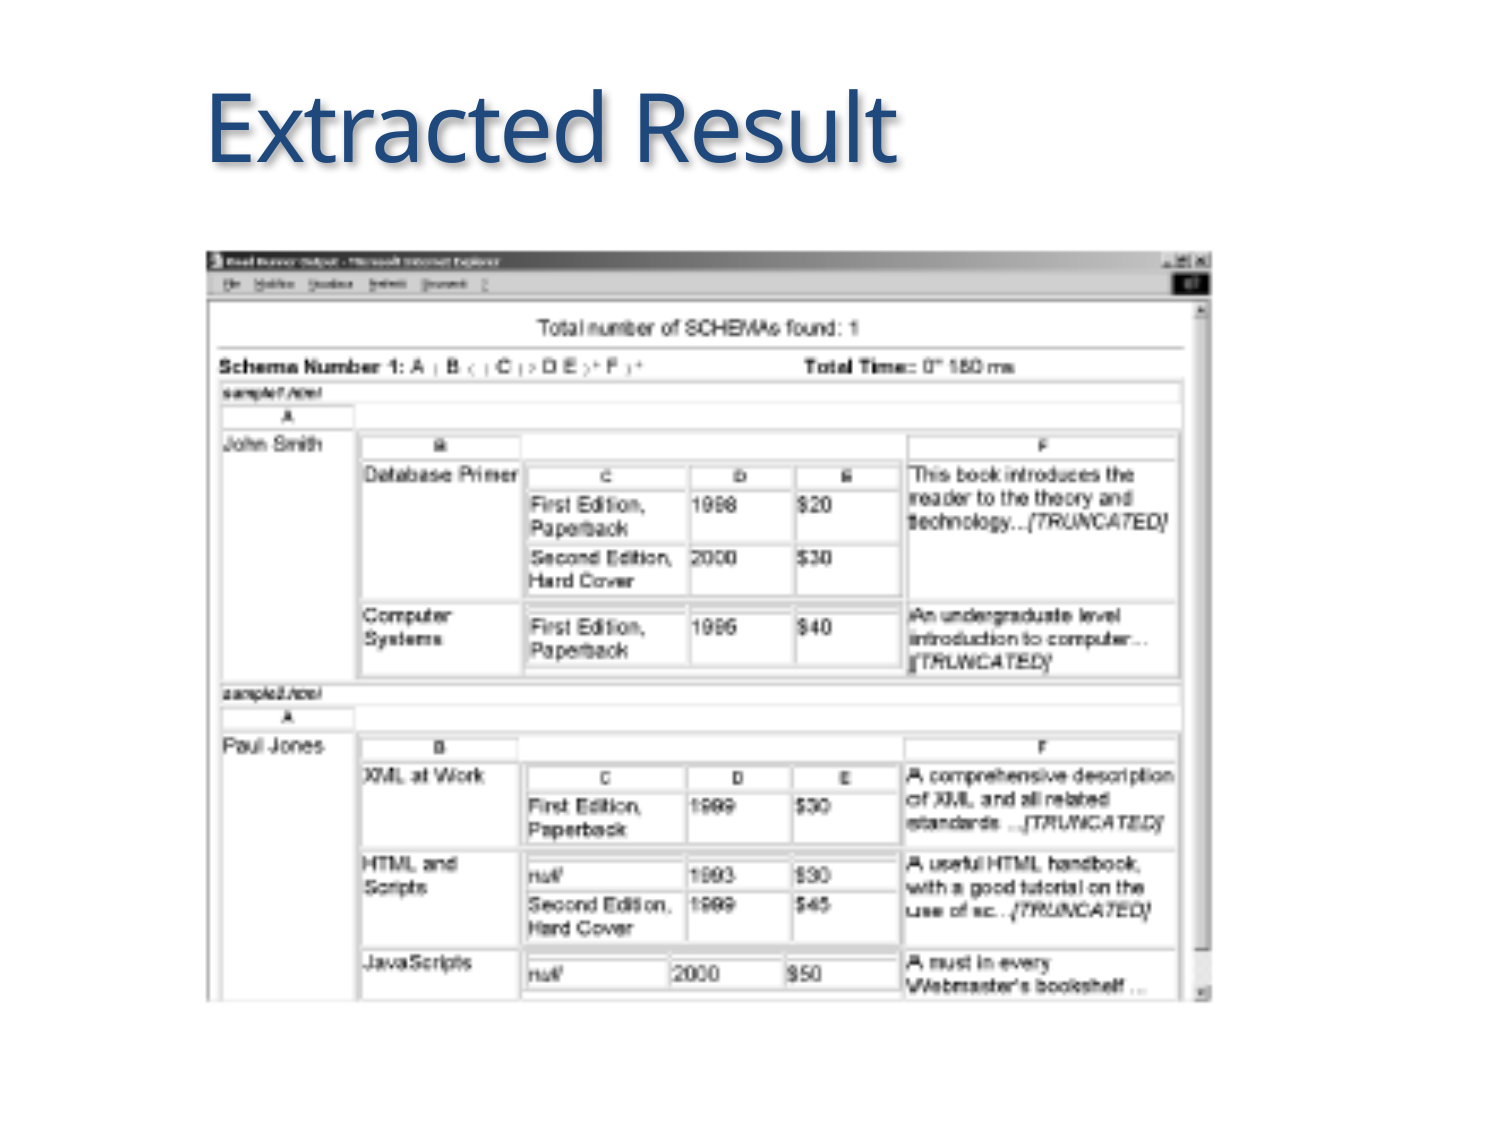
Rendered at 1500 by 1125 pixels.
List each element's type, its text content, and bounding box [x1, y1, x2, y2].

title Extracted Result [188, 35, 1468, 215]
picture [145, 243, 1262, 1048]
